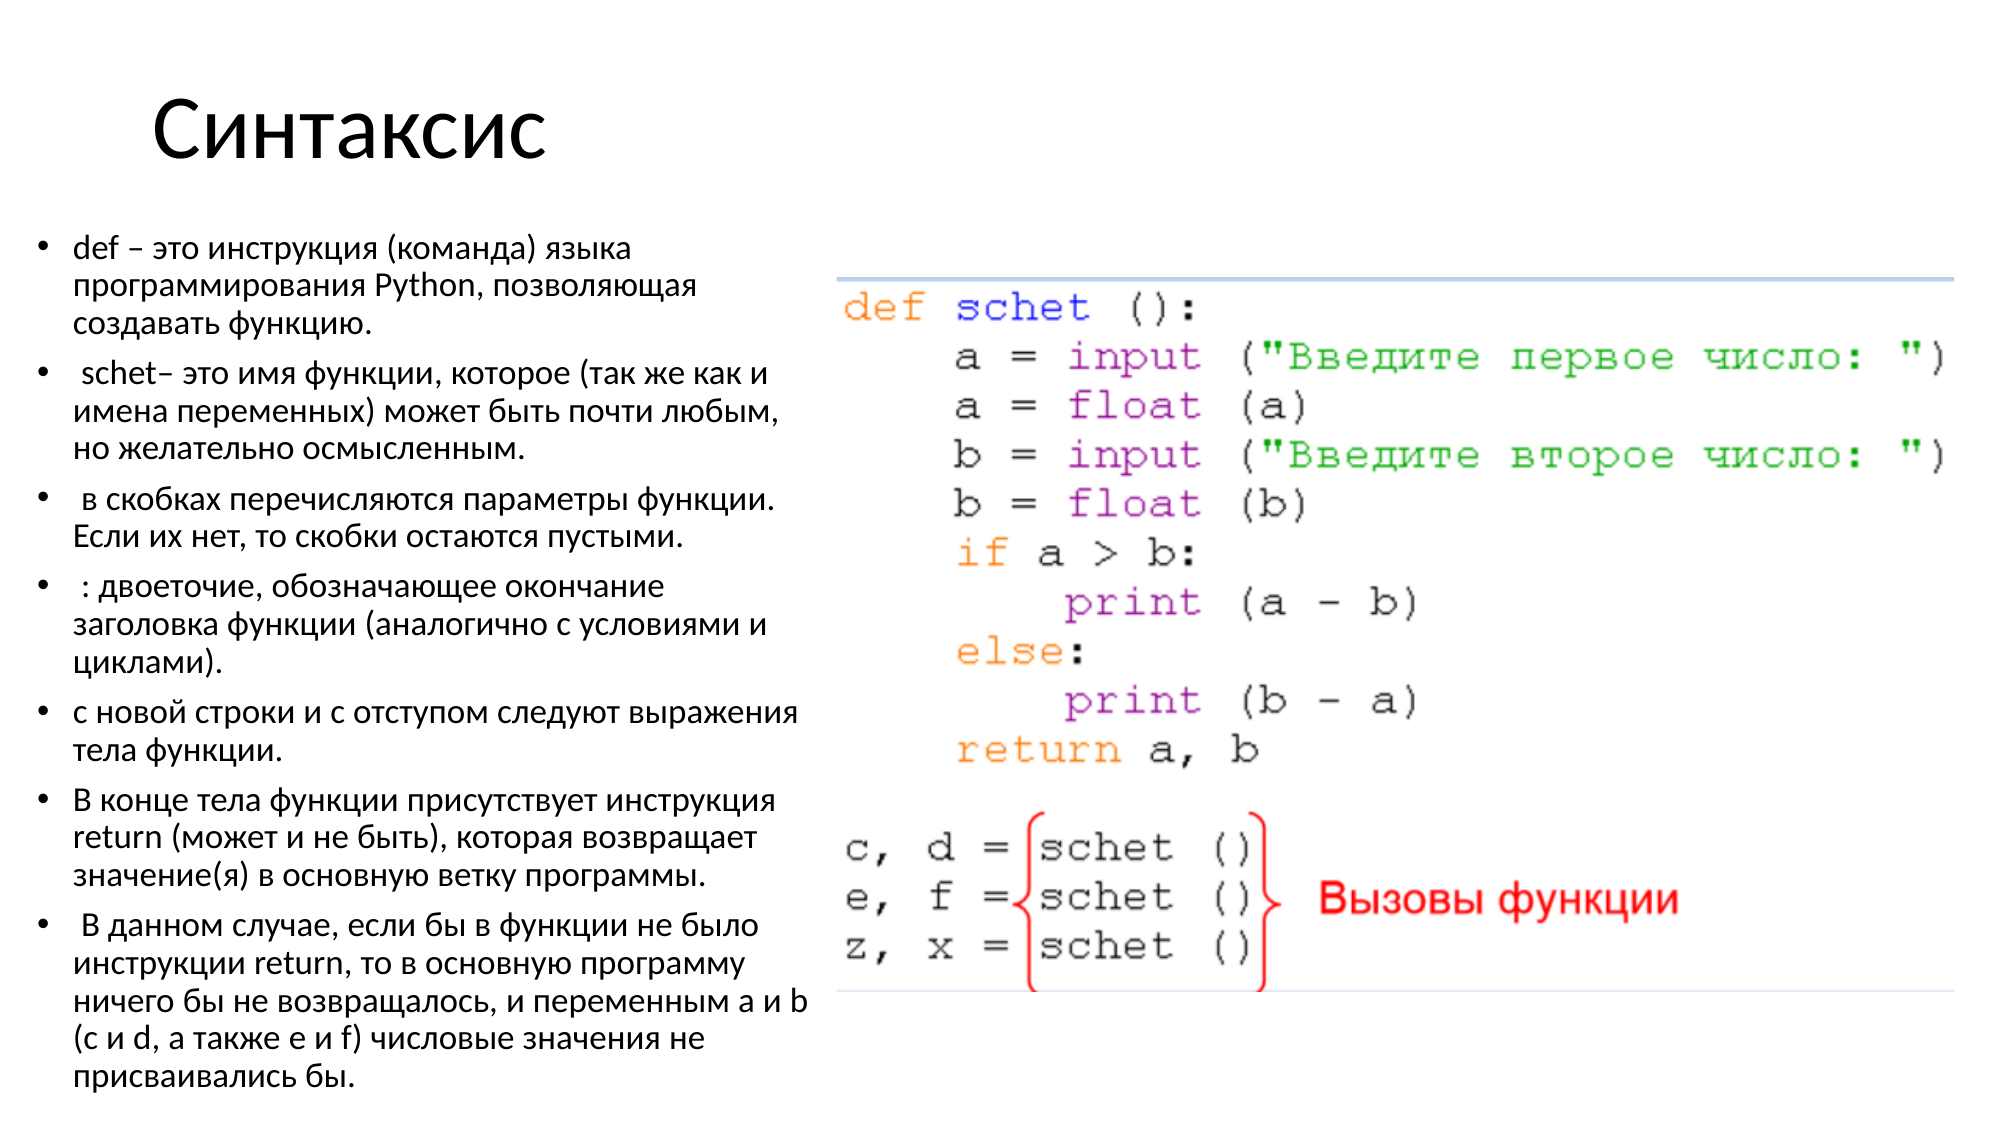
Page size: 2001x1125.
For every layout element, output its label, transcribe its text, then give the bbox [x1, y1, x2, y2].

picture [836, 277, 1955, 992]
list def – это инструкция (команда) языка программирования Python, позволяющая создавать функцию. schet– это имя функции, которое (так же как и имена переменных) может быть почти любым, но желательно осмысленным. в скобках перечисляются параметры функции. Если их нет, то скобки остаются пустыми. : двоеточие, обозначающее окончание заголовка функции (аналогично с условиями и циклами). с новой строки и с отступом следуют выражения тела функции. В конце тела функции присутствует инструкция return (может и не быть), которая возвращает значение(я) в основную ветку программы. В данном случае, если бы в функции не было инструкции return, то в основную программу ничего бы не возвращалось, и переменным a и b (c и d, а также e и f) числовые значения не присваивались бы. [22, 221, 828, 1105]
title Синтаксис [137, 19, 1863, 238]
